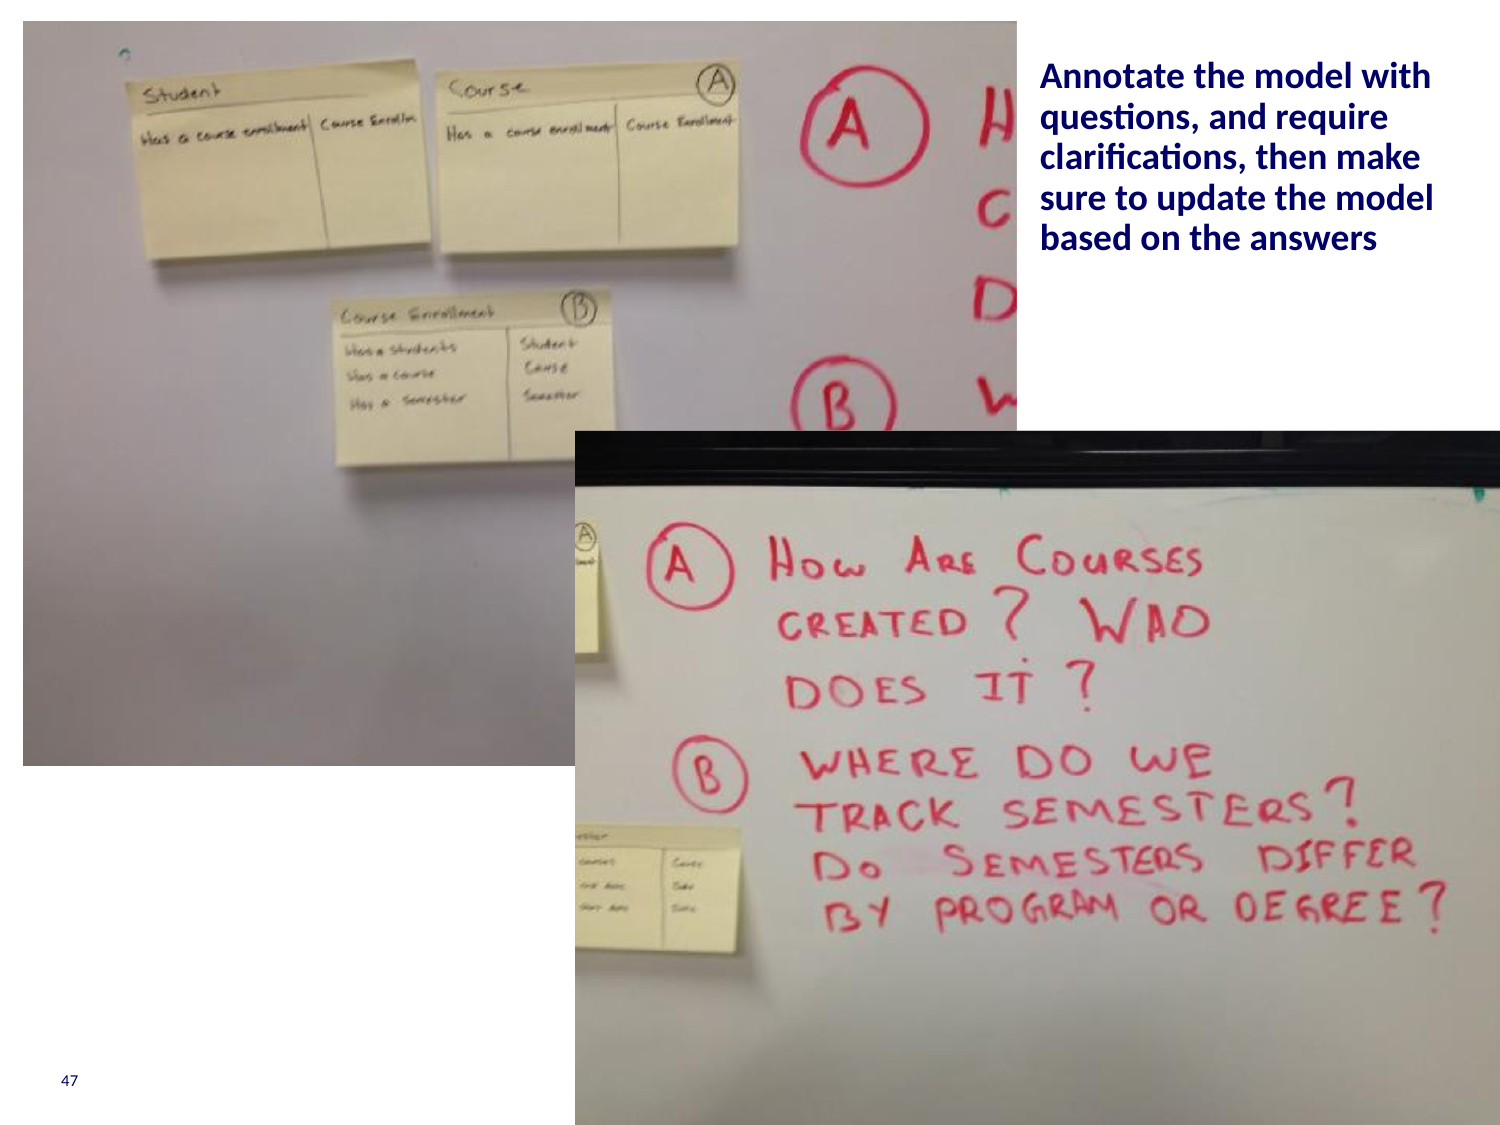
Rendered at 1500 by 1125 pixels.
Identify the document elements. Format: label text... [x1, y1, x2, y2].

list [21, 19, 1017, 767]
picture [573, 430, 1500, 1125]
title Annotate the model with questions, and require clarifications, then make sure to update the model based on the answers [1039, 56, 1490, 404]
slide_number 47 [60, 1069, 374, 1091]
